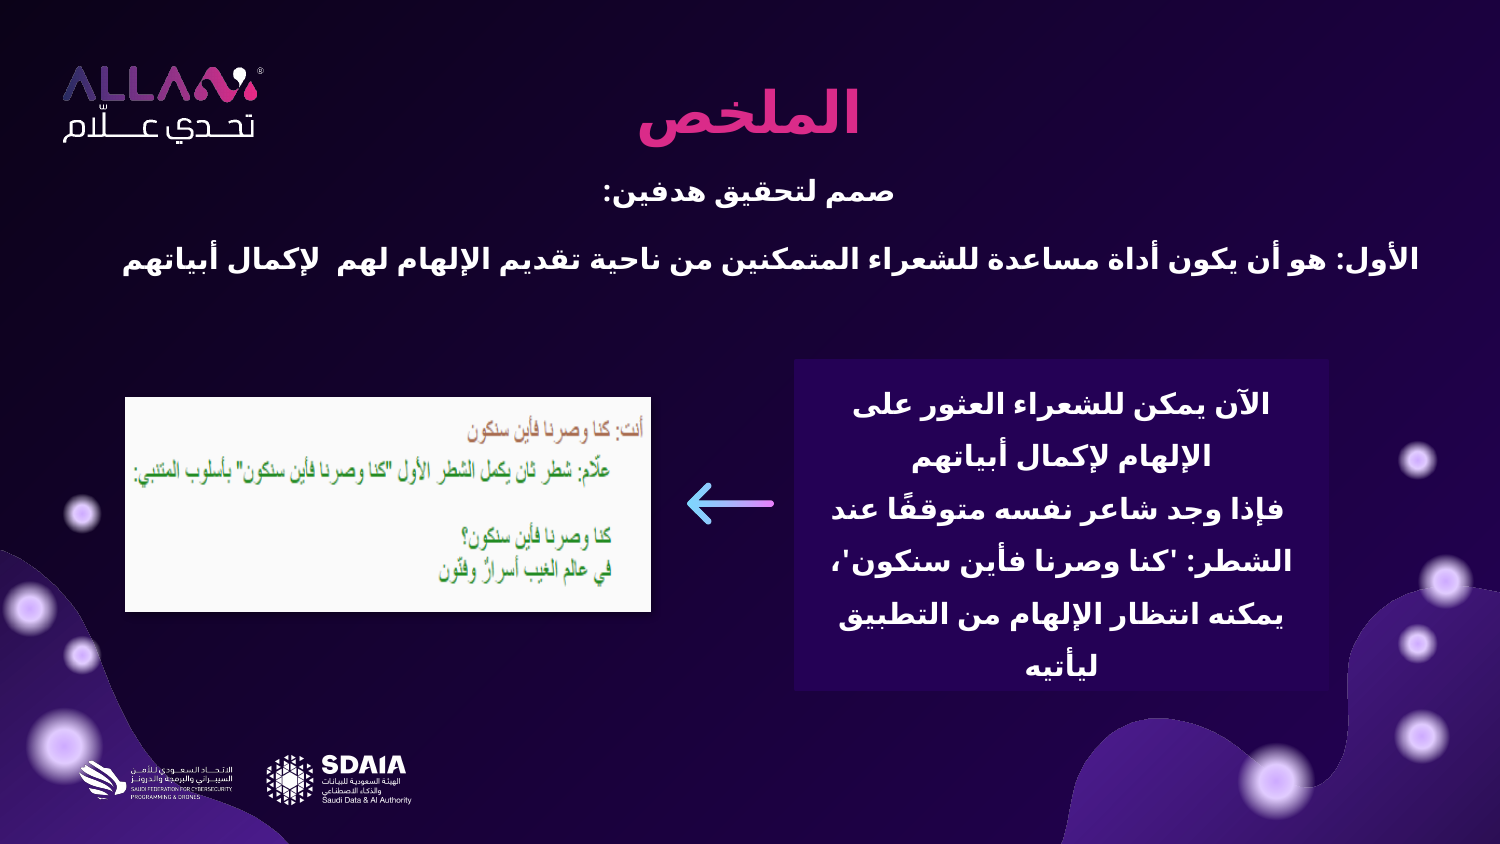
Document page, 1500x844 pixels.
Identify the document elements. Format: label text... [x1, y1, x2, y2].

picture [125, 396, 651, 612]
text_box الملخص [455, 60, 1045, 155]
picture [63, 66, 264, 153]
picture [63, 747, 248, 813]
picture [687, 460, 774, 547]
text_box الآن يمكن للشعراء العثور على الإلهام لإكمال أبياتهم فإذا وجد شاعر نفسه متوقفًا عند الشطر: 'كنا وصرنا فأين سنكون'، يمكنه انتظار الإلهام من التطبيق ليأتيه [795, 360, 1328, 690]
picture [264, 754, 414, 806]
list صمم لتحقيق هدفين: الأول: هو أن يكون أداة مساعدة للشعراء المتمكنين من ناحية تقديم الإلهام لهم لإكمال أبياتهم [62, 156, 1436, 682]
